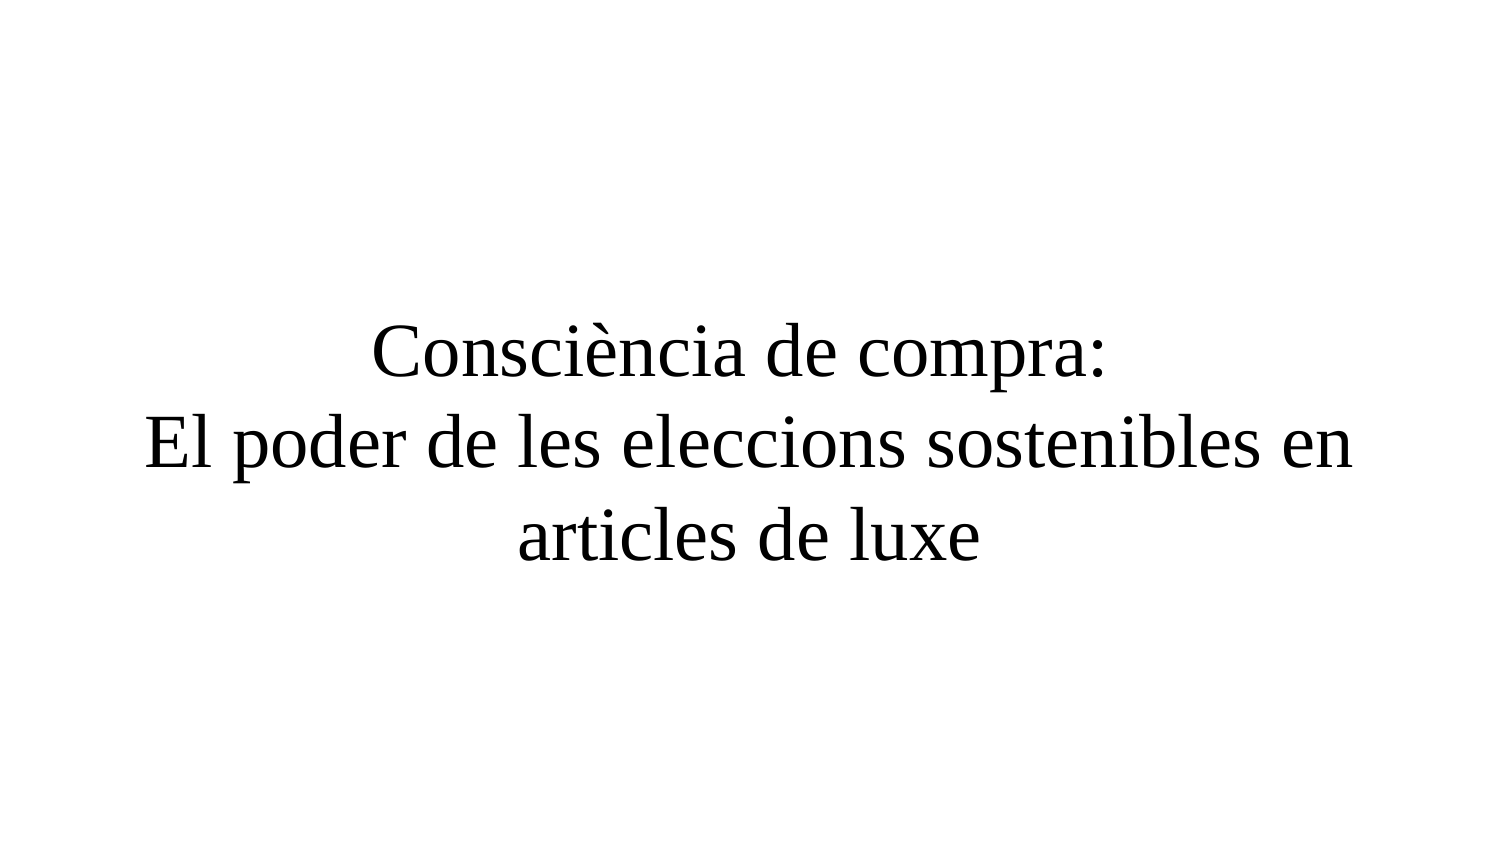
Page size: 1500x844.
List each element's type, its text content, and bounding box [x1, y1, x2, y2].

title Consciència de compra: El poder de les eleccions sostenibles en articles de luxe [51, 253, 1449, 591]
